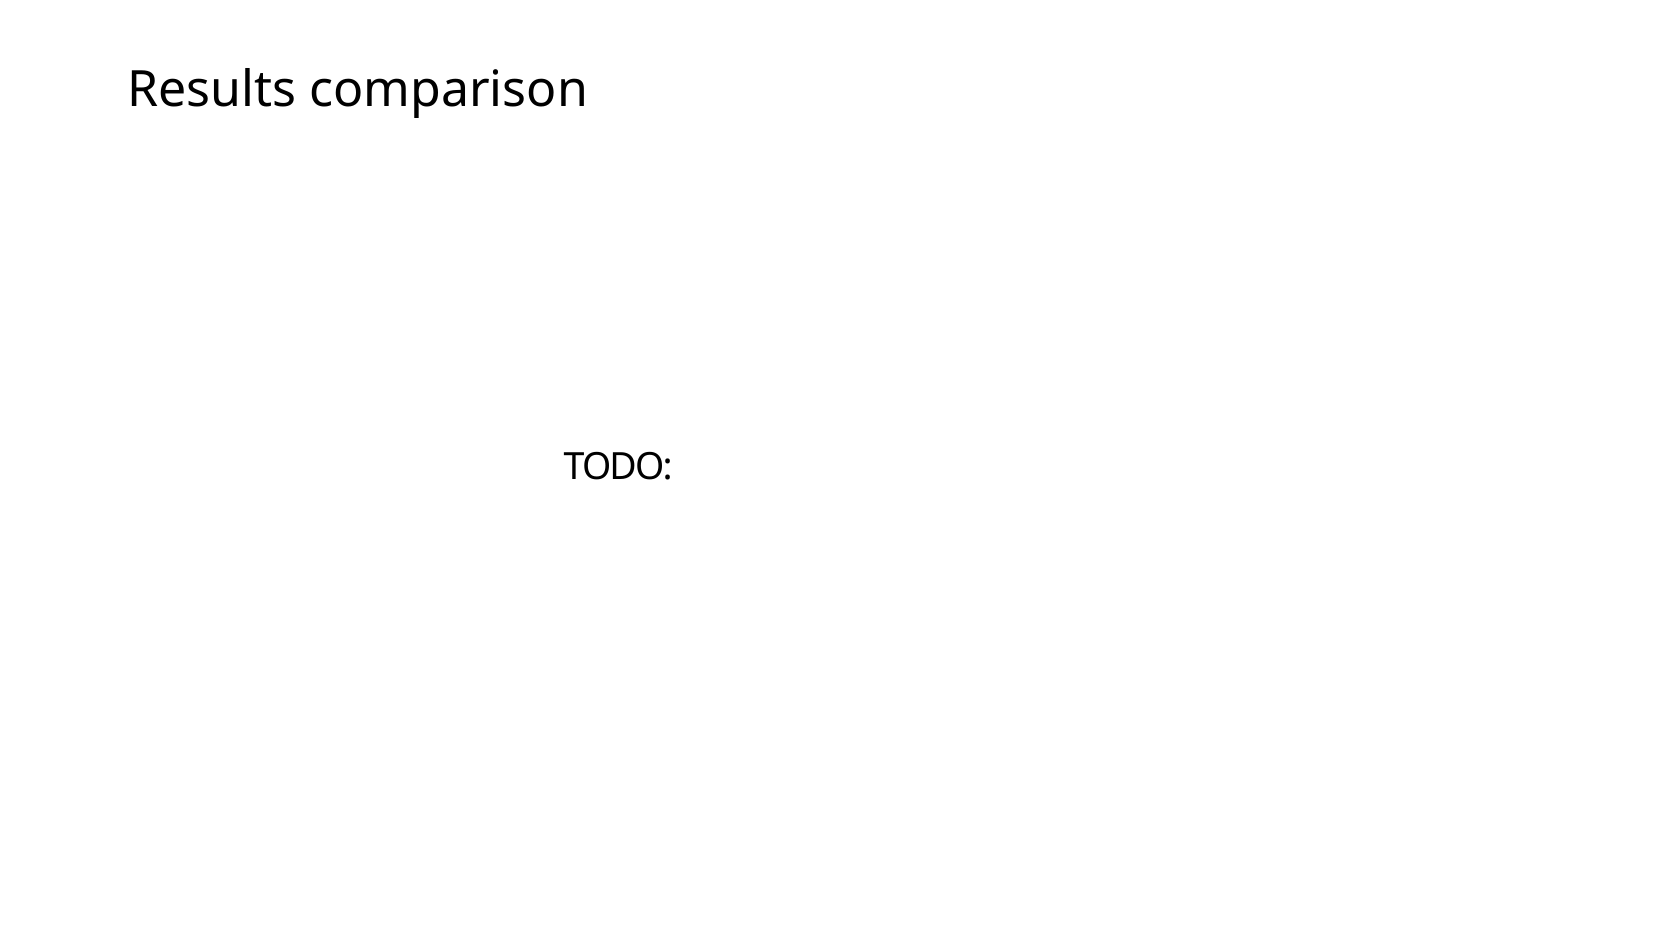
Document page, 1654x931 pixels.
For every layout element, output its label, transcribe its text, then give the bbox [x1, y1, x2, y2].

text_box [11, 53, 1500, 263]
text_box Results comparison [112, 49, 1238, 125]
text_box TODO: [549, 434, 688, 495]
